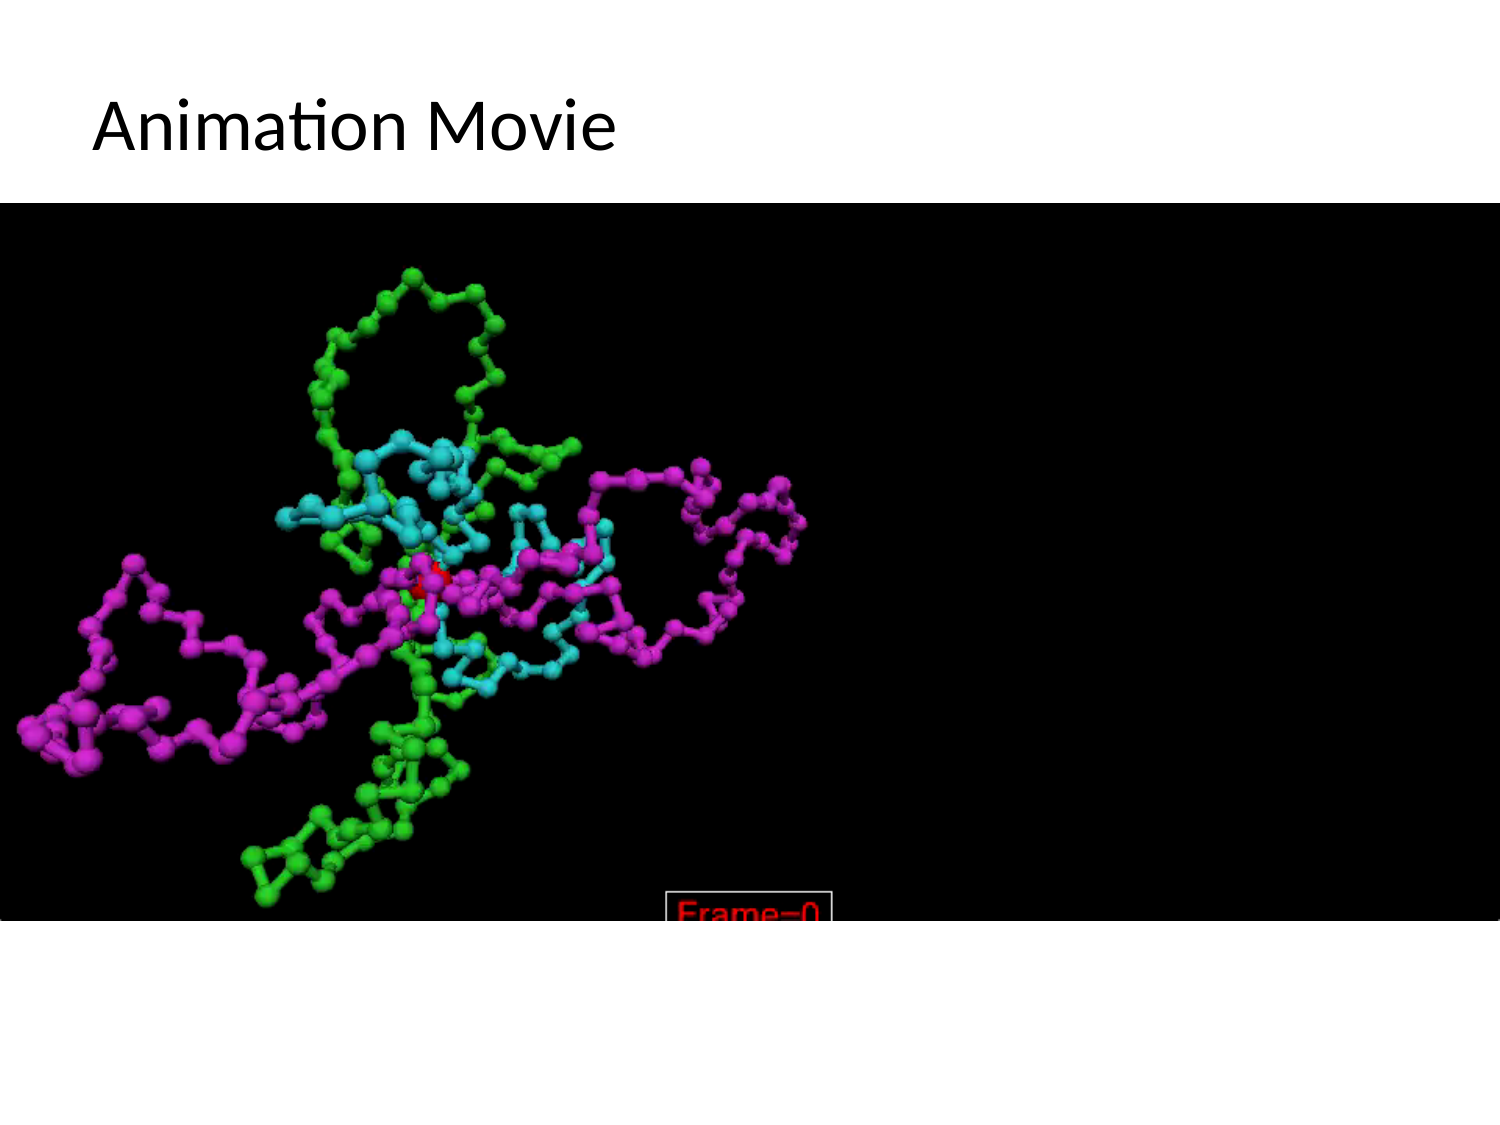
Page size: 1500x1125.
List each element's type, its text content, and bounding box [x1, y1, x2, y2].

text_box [0, 202, 1500, 923]
text_box Animation Movie [78, 68, 633, 174]
